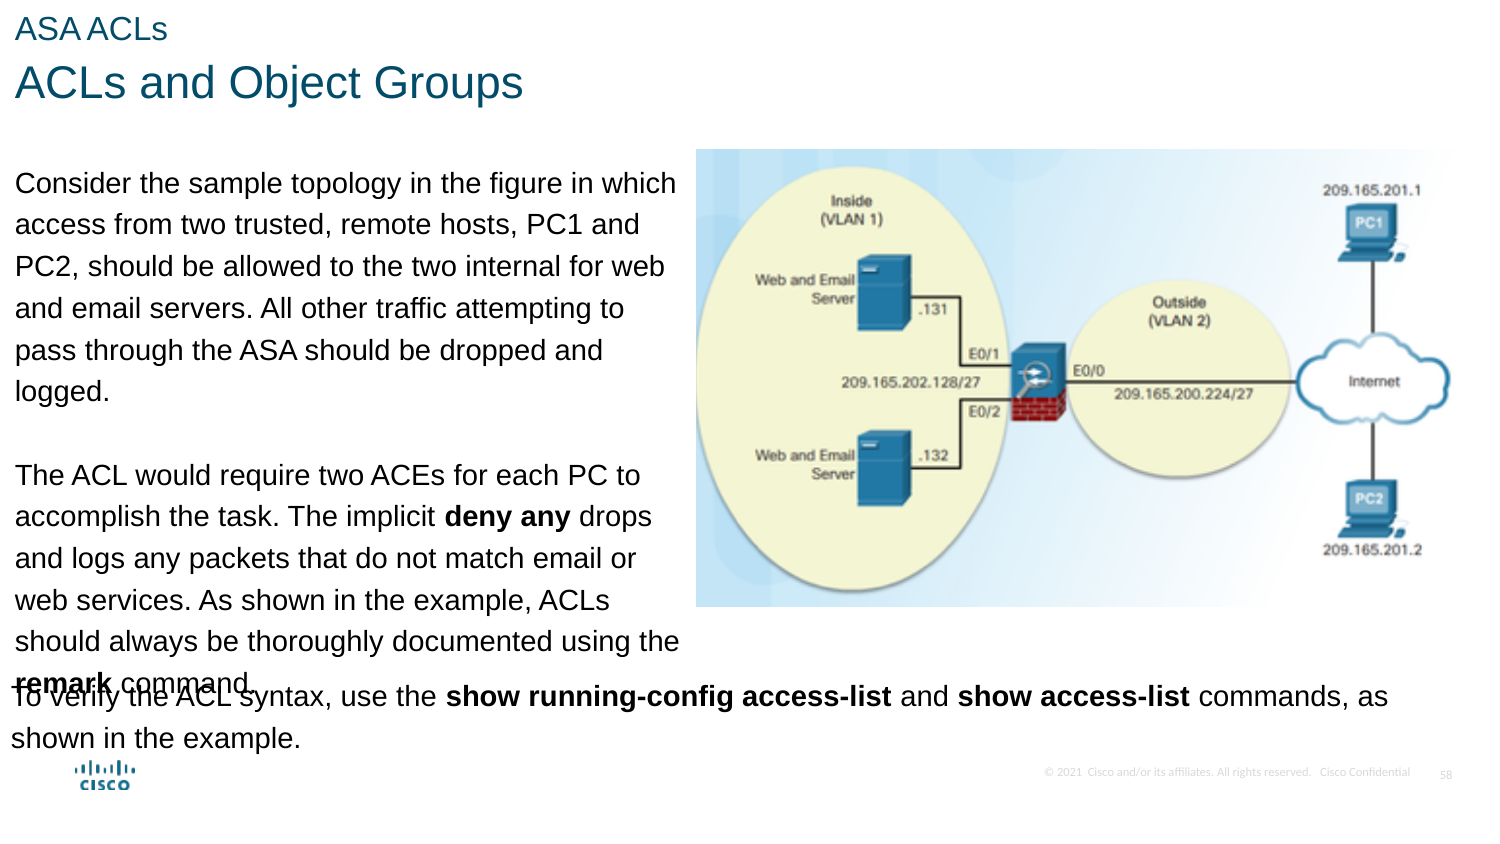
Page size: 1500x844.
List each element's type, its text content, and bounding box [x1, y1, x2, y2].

picture [75, 762, 135, 790]
list ASA ACLs [0, 0, 1500, 45]
slide_number 58 [1425, 759, 1500, 797]
text_box To verify the ACL syntax, use the show running-config access-list and show access-list commands, as shown in the example. [0, 663, 1463, 762]
list ACLs and Object Groups [0, 45, 1500, 195]
text_box Consider the sample topology in the figure in which access from two trusted, remote hosts, PC1 and PC2, should be allowed to the two internal for web and email servers. All other traffic attempting to pass through the ASA should be dropped and logged. The ACL would require two ACEs for each PC to accomplish the task. The implicit deny any drops and logs any packets that do not match email or web services. As shown in the example, ACLs should always be thoroughly documented using the remark command. [0, 149, 696, 572]
picture [696, 149, 1463, 607]
